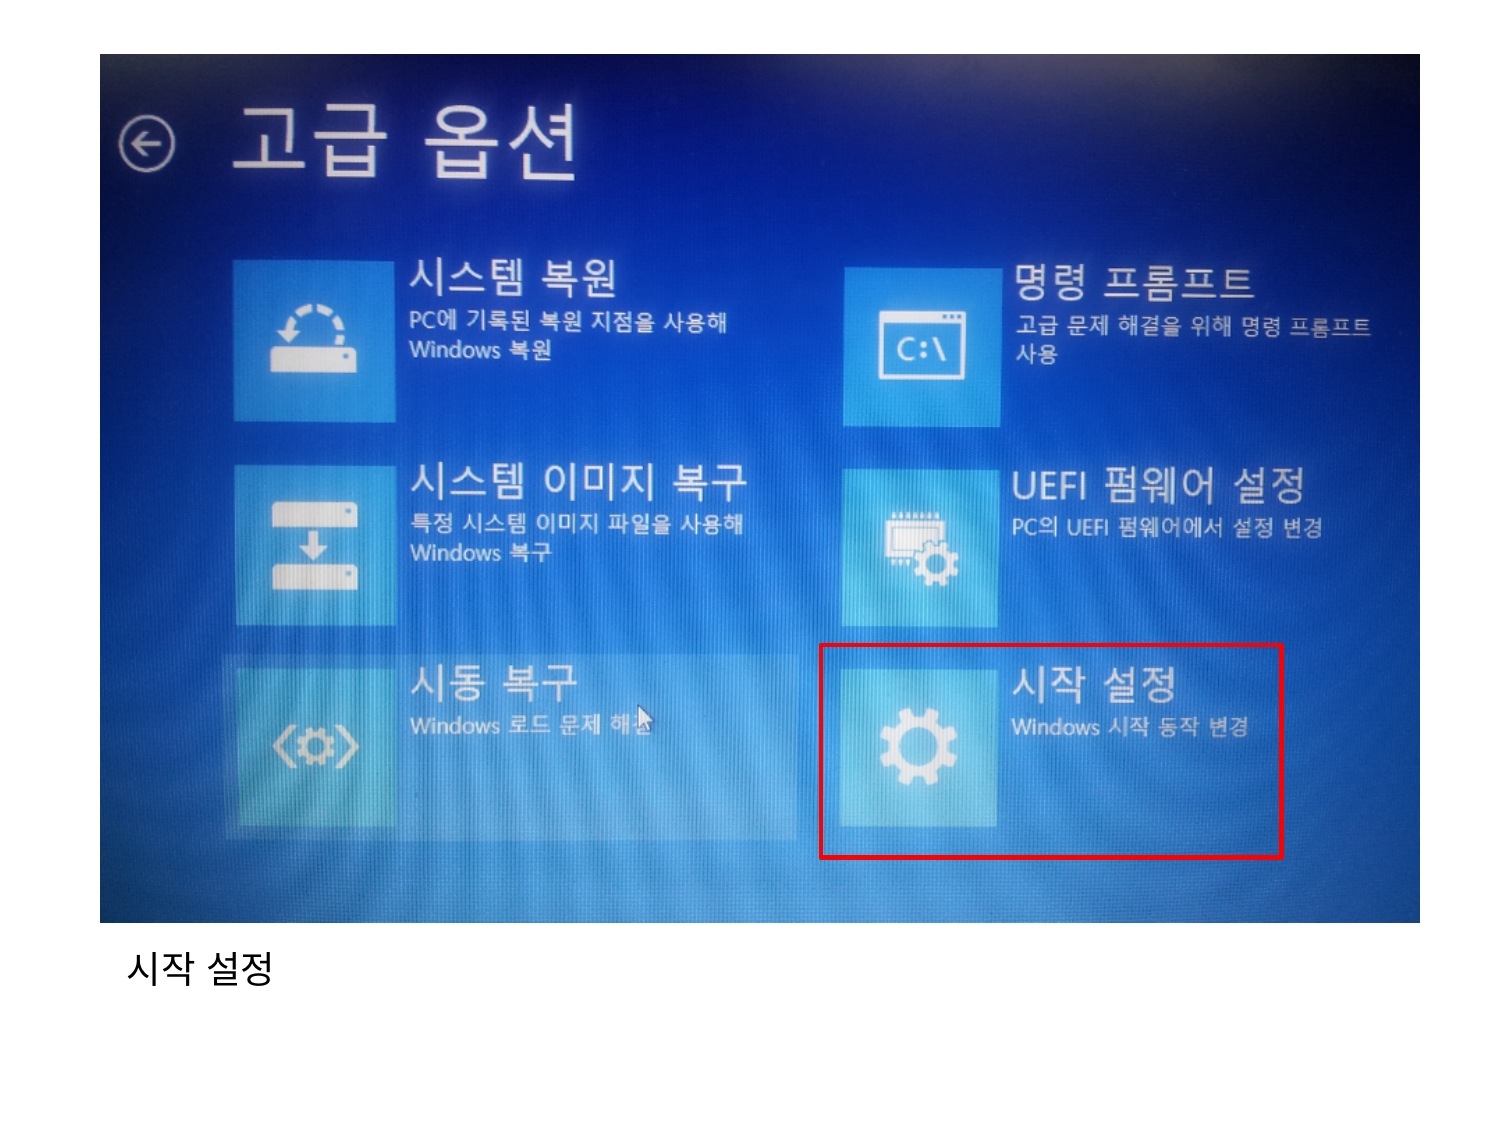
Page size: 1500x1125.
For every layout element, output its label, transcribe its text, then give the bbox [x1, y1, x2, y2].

picture [100, 54, 1420, 924]
text_box 시작 설정 [112, 938, 1388, 999]
